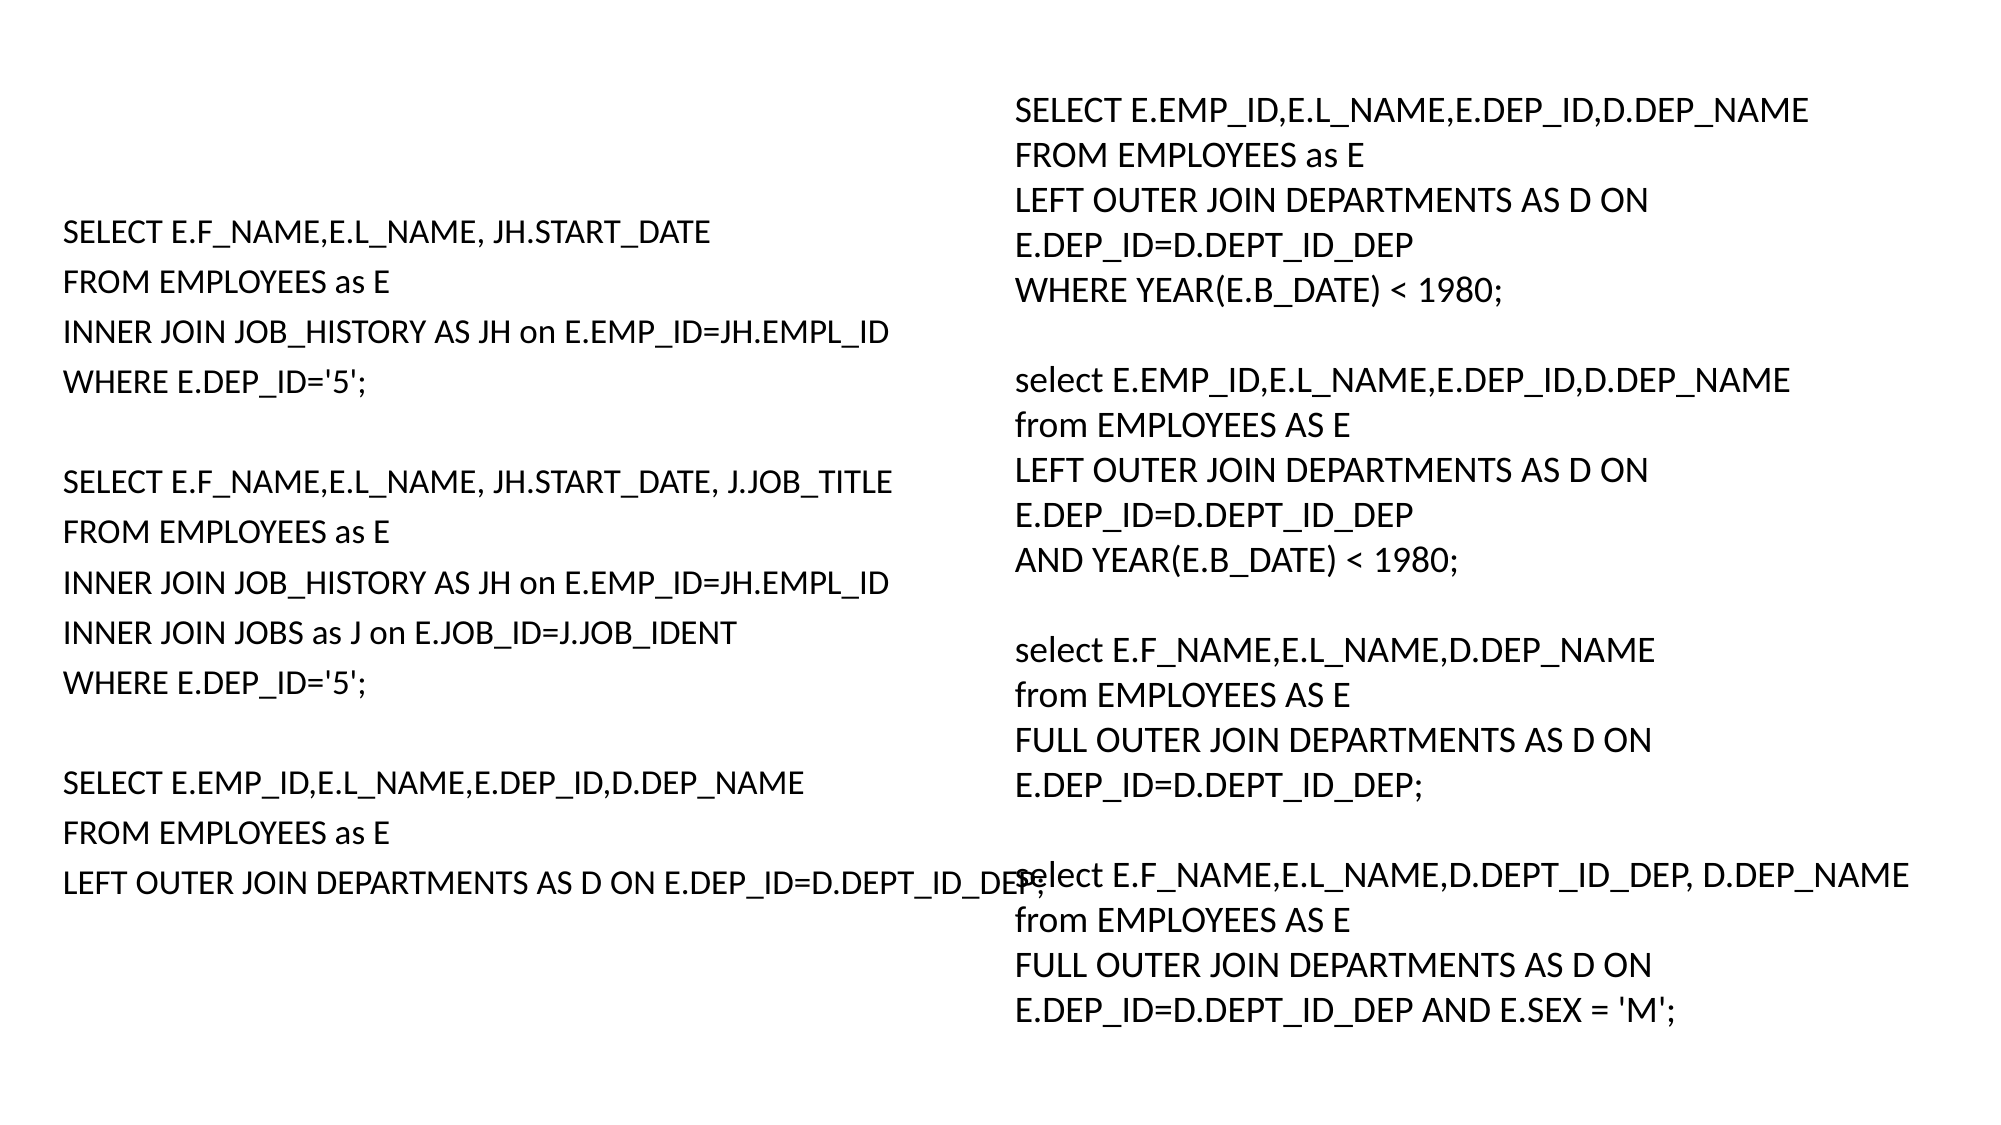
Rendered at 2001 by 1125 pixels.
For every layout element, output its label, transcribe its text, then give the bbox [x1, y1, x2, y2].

list SELECT E.F_NAME,E.L_NAME, JH.START_DATE FROM EMPLOYEES as E INNER JOIN JOB_HISTORY AS JH on E.EMP_ID=JH.EMPL_ID WHERE E.DEP_ID='5'; SELECT E.F_NAME,E.L_NAME, JH.START_DATE, J.JOB_TITLE FROM EMPLOYEES as E INNER JOIN JOB_HISTORY AS JH on E.EMP_ID=JH.EMPL_ID INNER JOIN JOBS as J on E.JOB_ID=J.JOB_IDENT WHERE E.DEP_ID='5'; SELECT E.EMP_ID,E.L_NAME,E.DEP_ID,D.DEP_NAME FROM EMPLOYEES as E LEFT OUTER JOIN DEPARTMENTS AS D ON E.DEP_ID=D.DEPT_ID_DEP; [48, 205, 999, 920]
text_box SELECT E.EMP_ID,E.L_NAME,E.DEP_ID,D.DEP_NAME FROM EMPLOYEES as E LEFT OUTER JOIN DEPARTMENTS AS D ON E.DEP_ID=D.DEPT_ID_DEP WHERE YEAR(E.B_DATE) < 1980; select E.EMP_ID,E.L_NAME,E.DEP_ID,D.DEP_NAME from EMPLOYEES AS E LEFT OUTER JOIN DEPARTMENTS AS D ON E.DEP_ID=D.DEPT_ID_DEP AND YEAR(E.B_DATE) < 1980; select E.F_NAME,E.L_NAME,D.DEP_NAME from EMPLOYEES AS E FULL OUTER JOIN DEPARTMENTS AS D ON E.DEP_ID=D.DEPT_ID_DEP; select E.F_NAME,E.L_NAME,D.DEPT_ID_DEP, D.DEP_NAME from EMPLOYEES AS E FULL OUTER JOIN DEPARTMENTS AS D ON E.DEP_ID=D.DEPT_ID_DEP AND E.SEX = 'M'; [999, 77, 2000, 1038]
